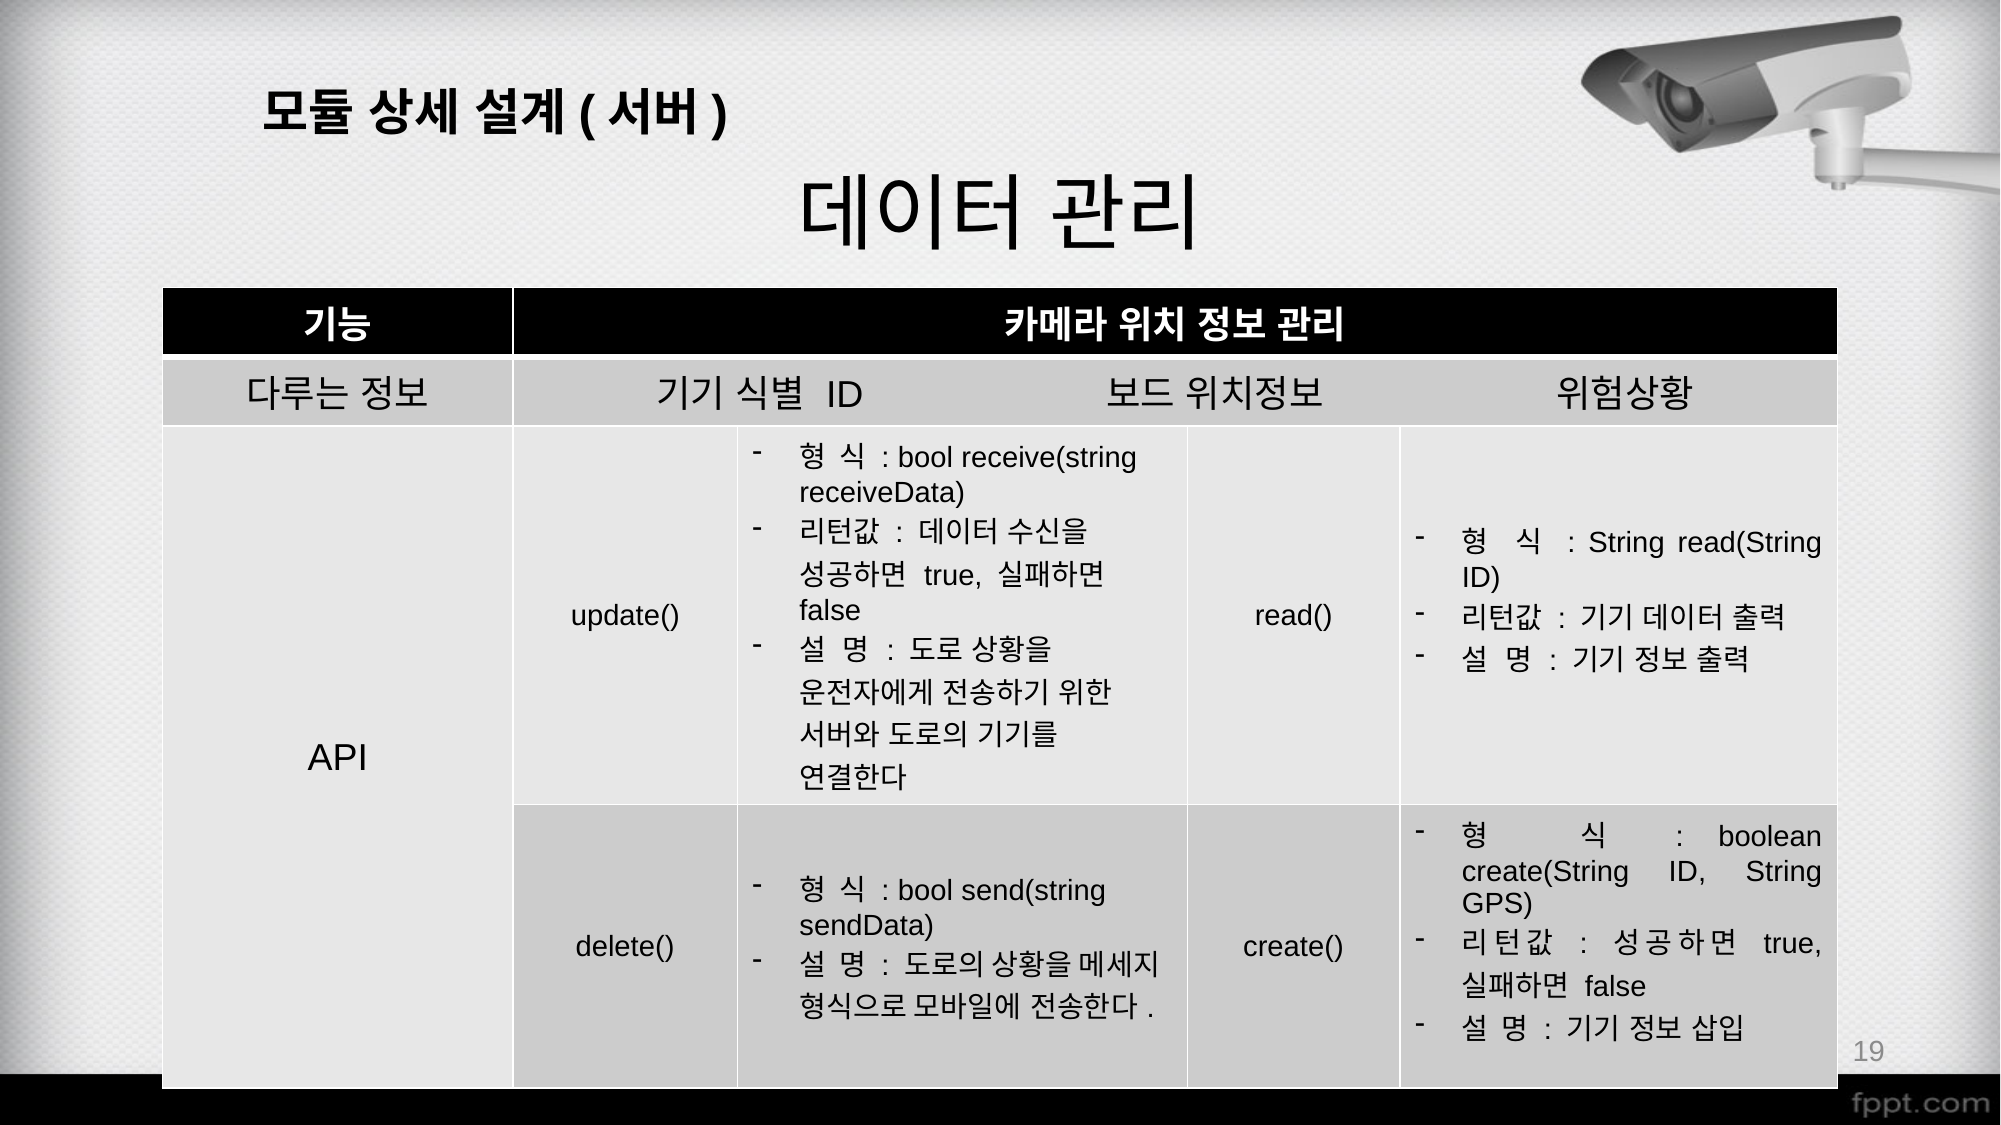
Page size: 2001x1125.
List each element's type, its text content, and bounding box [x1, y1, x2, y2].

table_cell 기기 식별 ID 보드 위치정보 위험상황 [514, 360, 1837, 425]
table_header 카메라 위치 정보 관리 [514, 288, 1837, 354]
table_cell 형 식 : bool receive(string receiveData) 리턴값 : 데이터 수신을 성공하면 true, 실패하면 false 설 명 : 도로 상황을 운전자에게 전송하기 위한 서버와 도로의 기기를 연결한다 [738, 427, 1187, 804]
table_cell update() [514, 427, 737, 804]
table_cell 형 식 : String read(String ID) 리턴값 : 기기 데이터 출력 설 명 : 기기 정보 출력 [1401, 427, 1837, 804]
table_header 기능 [163, 288, 512, 354]
table_cell 형 식 : boolean create(String ID, String GPS) 리턴값 : 성공하면 true, 실패하면 false 설 명 : 기기 정보 삽입 [1401, 805, 1837, 1087]
slide_number 19 [1433, 1024, 1900, 1103]
table_cell 다루는 정보 [163, 360, 512, 425]
picture [0, 0, 2001, 1125]
text_box 데이터 관리 [324, 115, 1675, 287]
table_cell create() [1188, 805, 1399, 1087]
table_cell 형 식 : bool send(string sendData) 설 명 : 도로의 상황을 메세지 형식으로 모바일에 전송한다. [738, 805, 1187, 1087]
table_cell delete() [514, 805, 737, 1087]
table_cell read() [1188, 427, 1399, 804]
text_box 모듈 상세 설계(서버) [247, 73, 888, 148]
table_cell API [163, 427, 512, 1087]
